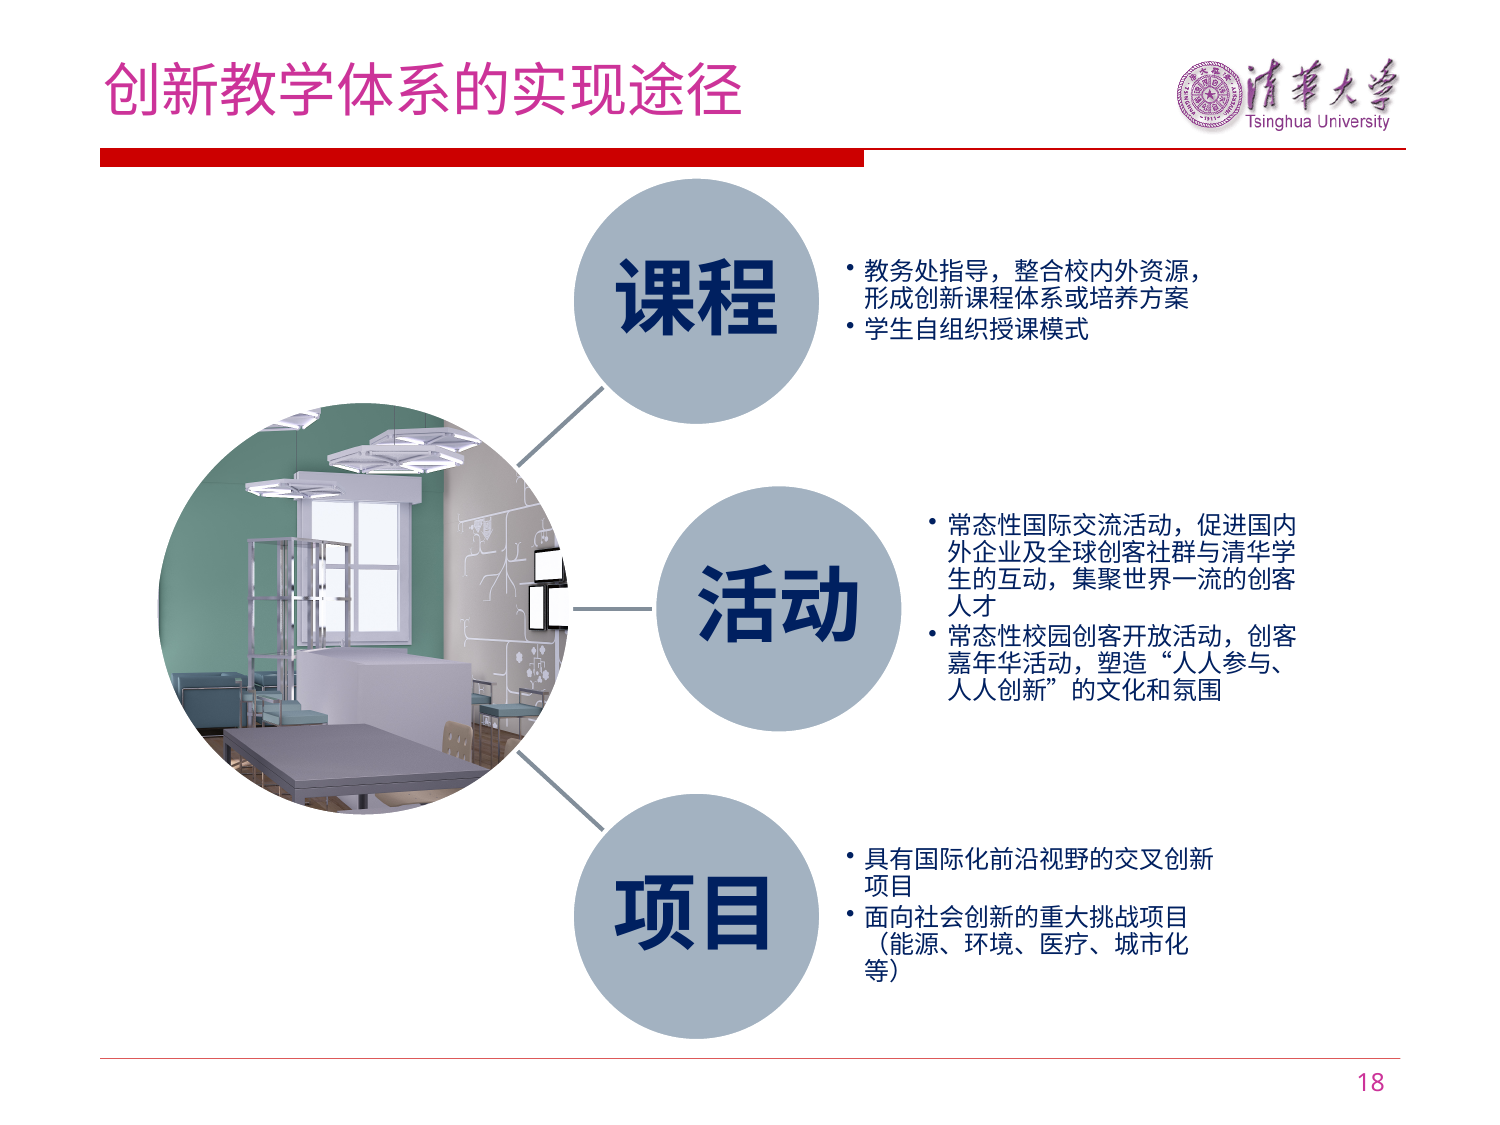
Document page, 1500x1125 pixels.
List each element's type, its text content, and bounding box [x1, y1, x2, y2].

picture [1174, 54, 1400, 135]
slide_number 18 [1074, 1058, 1401, 1103]
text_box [155, 173, 1303, 1045]
text_box 创新教学体系的实现途径 [88, 42, 1129, 131]
